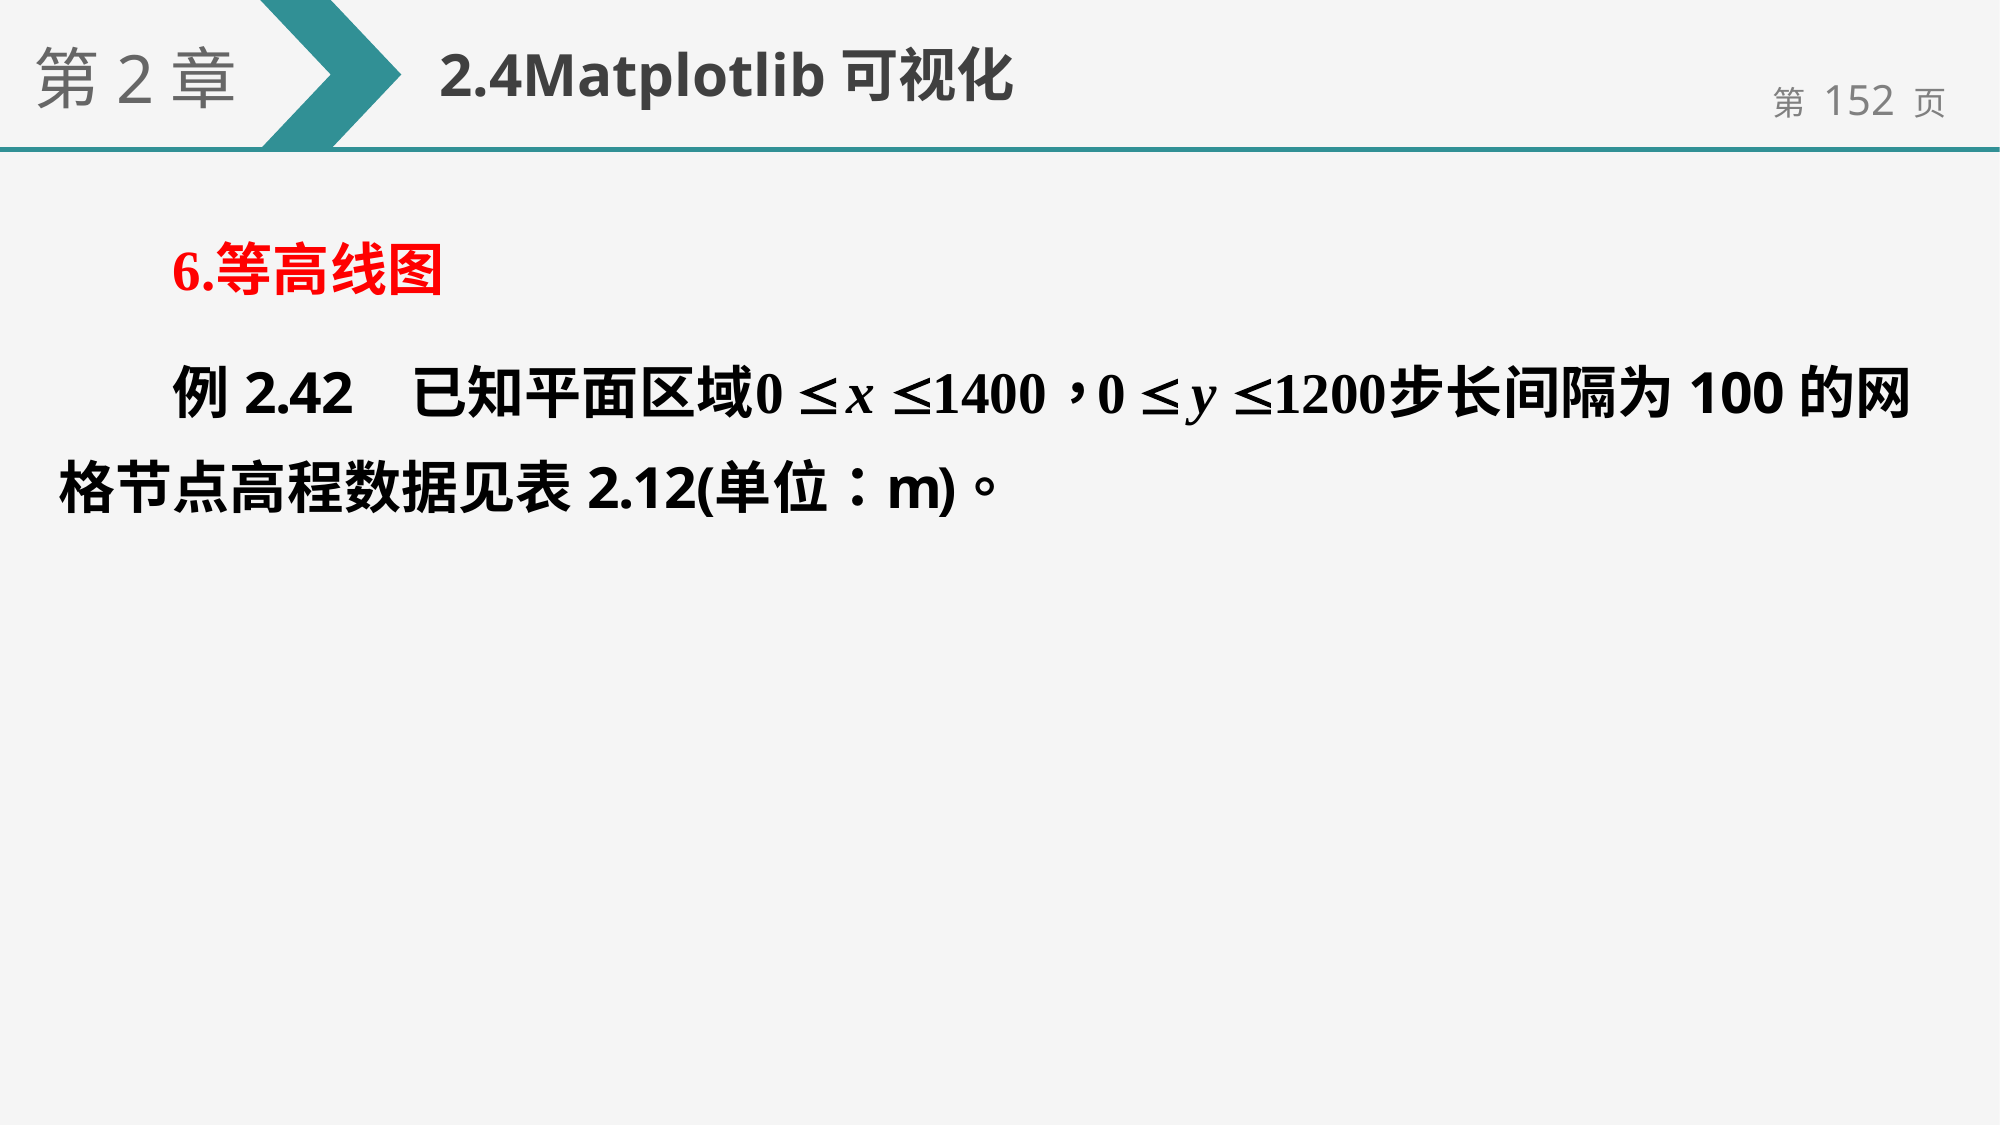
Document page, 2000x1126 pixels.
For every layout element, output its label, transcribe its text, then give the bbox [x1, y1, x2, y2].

text_box [258, 0, 403, 148]
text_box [58, 216, 1909, 851]
text_box 2.4Matplotlib可视化 [424, 31, 1366, 116]
text_box 第2章 [19, 29, 253, 125]
